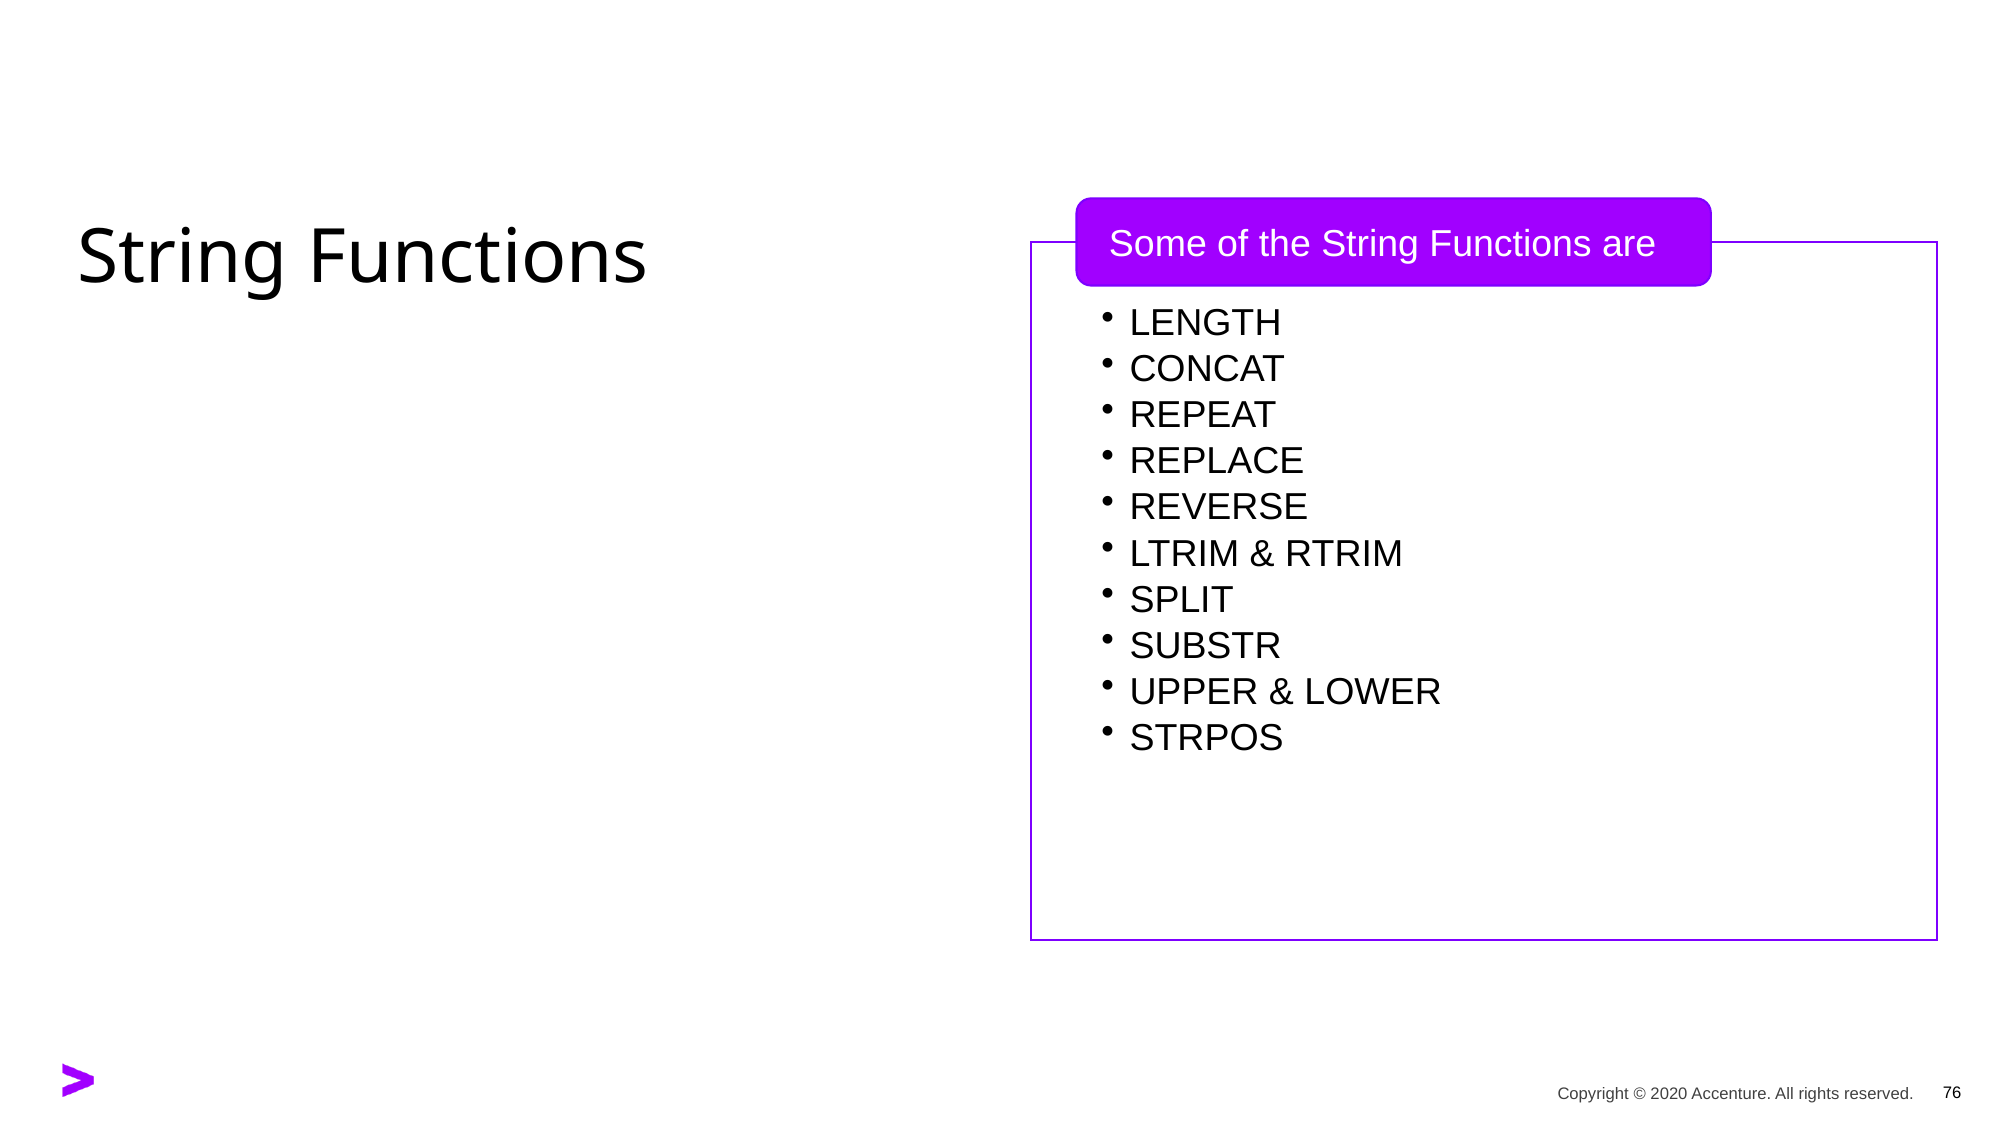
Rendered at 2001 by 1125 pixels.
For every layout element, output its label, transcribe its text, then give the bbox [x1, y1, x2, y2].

slide_number 76 [1921, 1075, 1984, 1110]
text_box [1031, 174, 1938, 964]
title String Functions [62, 224, 969, 493]
picture [62, 1063, 94, 1097]
